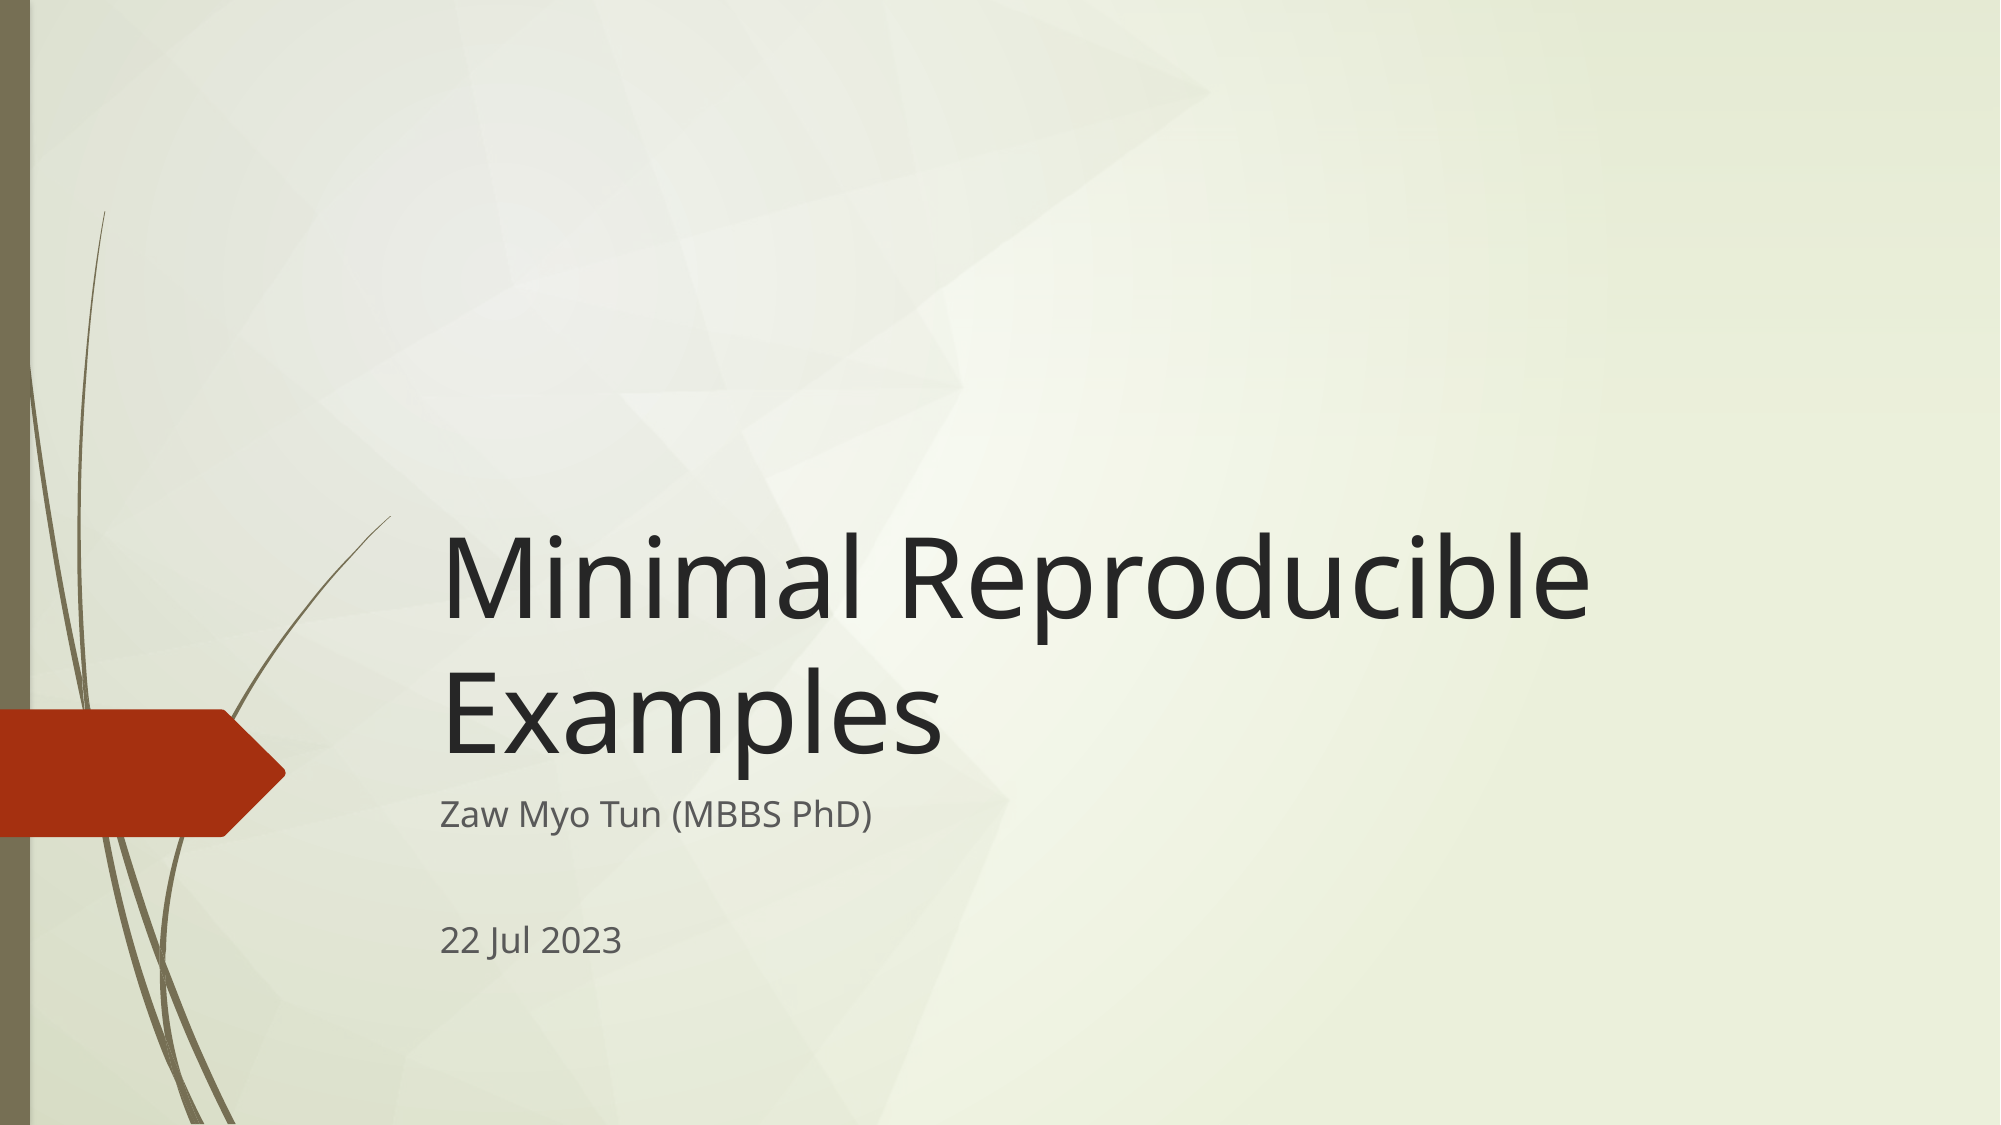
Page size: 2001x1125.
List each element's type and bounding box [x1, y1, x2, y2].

picture [0, 0, 4, 1125]
picture [392, 0, 2000, 1125]
text_box [4, 0, 392, 1125]
